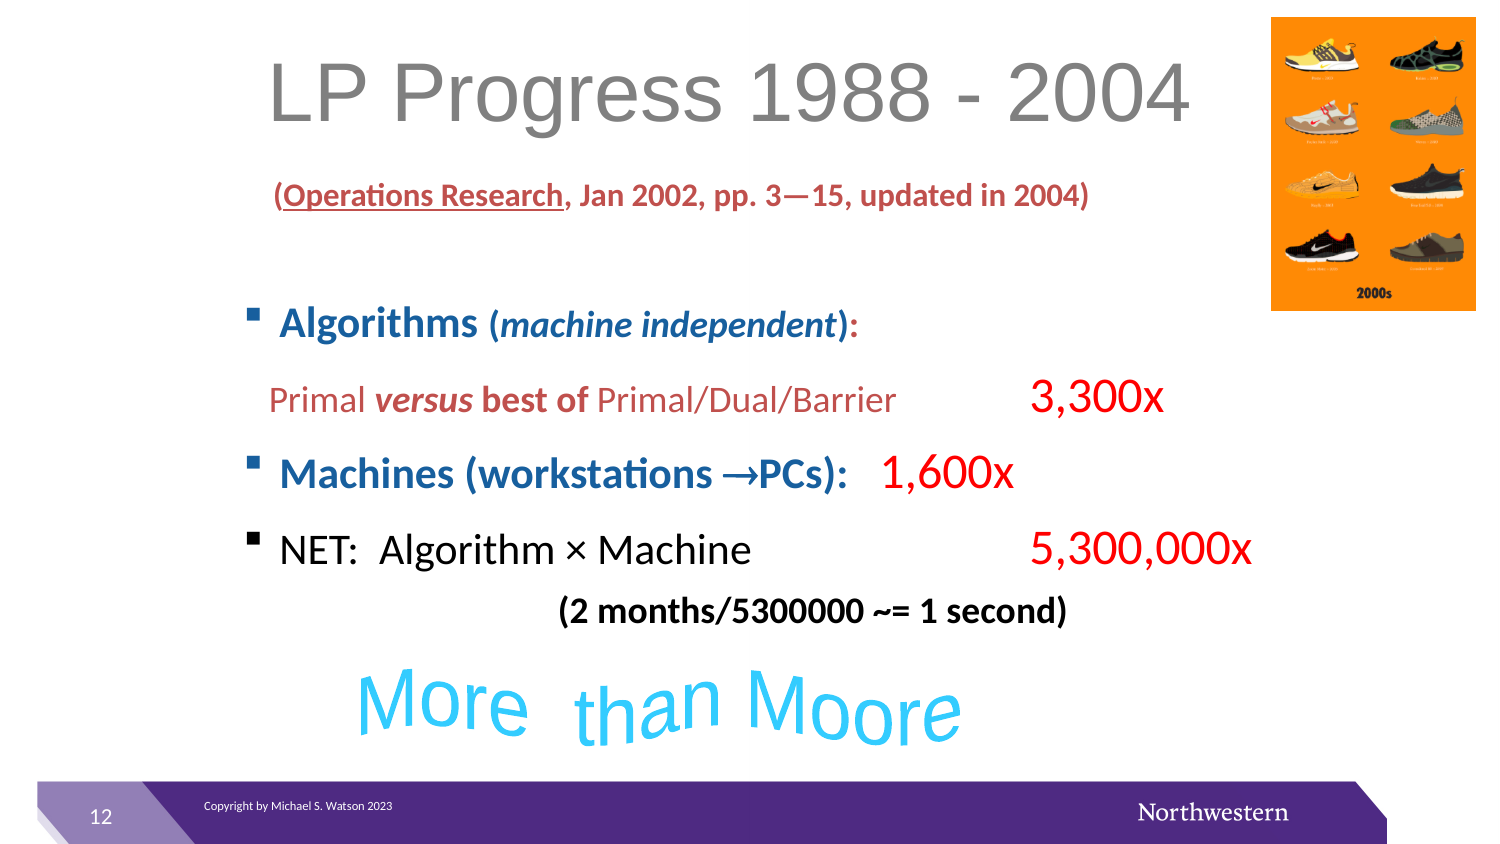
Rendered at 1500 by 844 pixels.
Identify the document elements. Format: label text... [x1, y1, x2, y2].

text_box (Operations Research, Jan 2002, pp. 3—15, updated in 2004) [253, 160, 1247, 227]
text_box Algorithms (machine independent): Primal versus best of Primal/Dual/Barrier 3,300x Machines (workstations PCs): 1,600x NET: Algorithm × Machine 5,300,000x (2 months/5300000 ~= 1 second) [228, 281, 1272, 666]
title LP Progress 1988 - 2004 [55, 17, 1269, 158]
picture [0, 0, 1499, 844]
